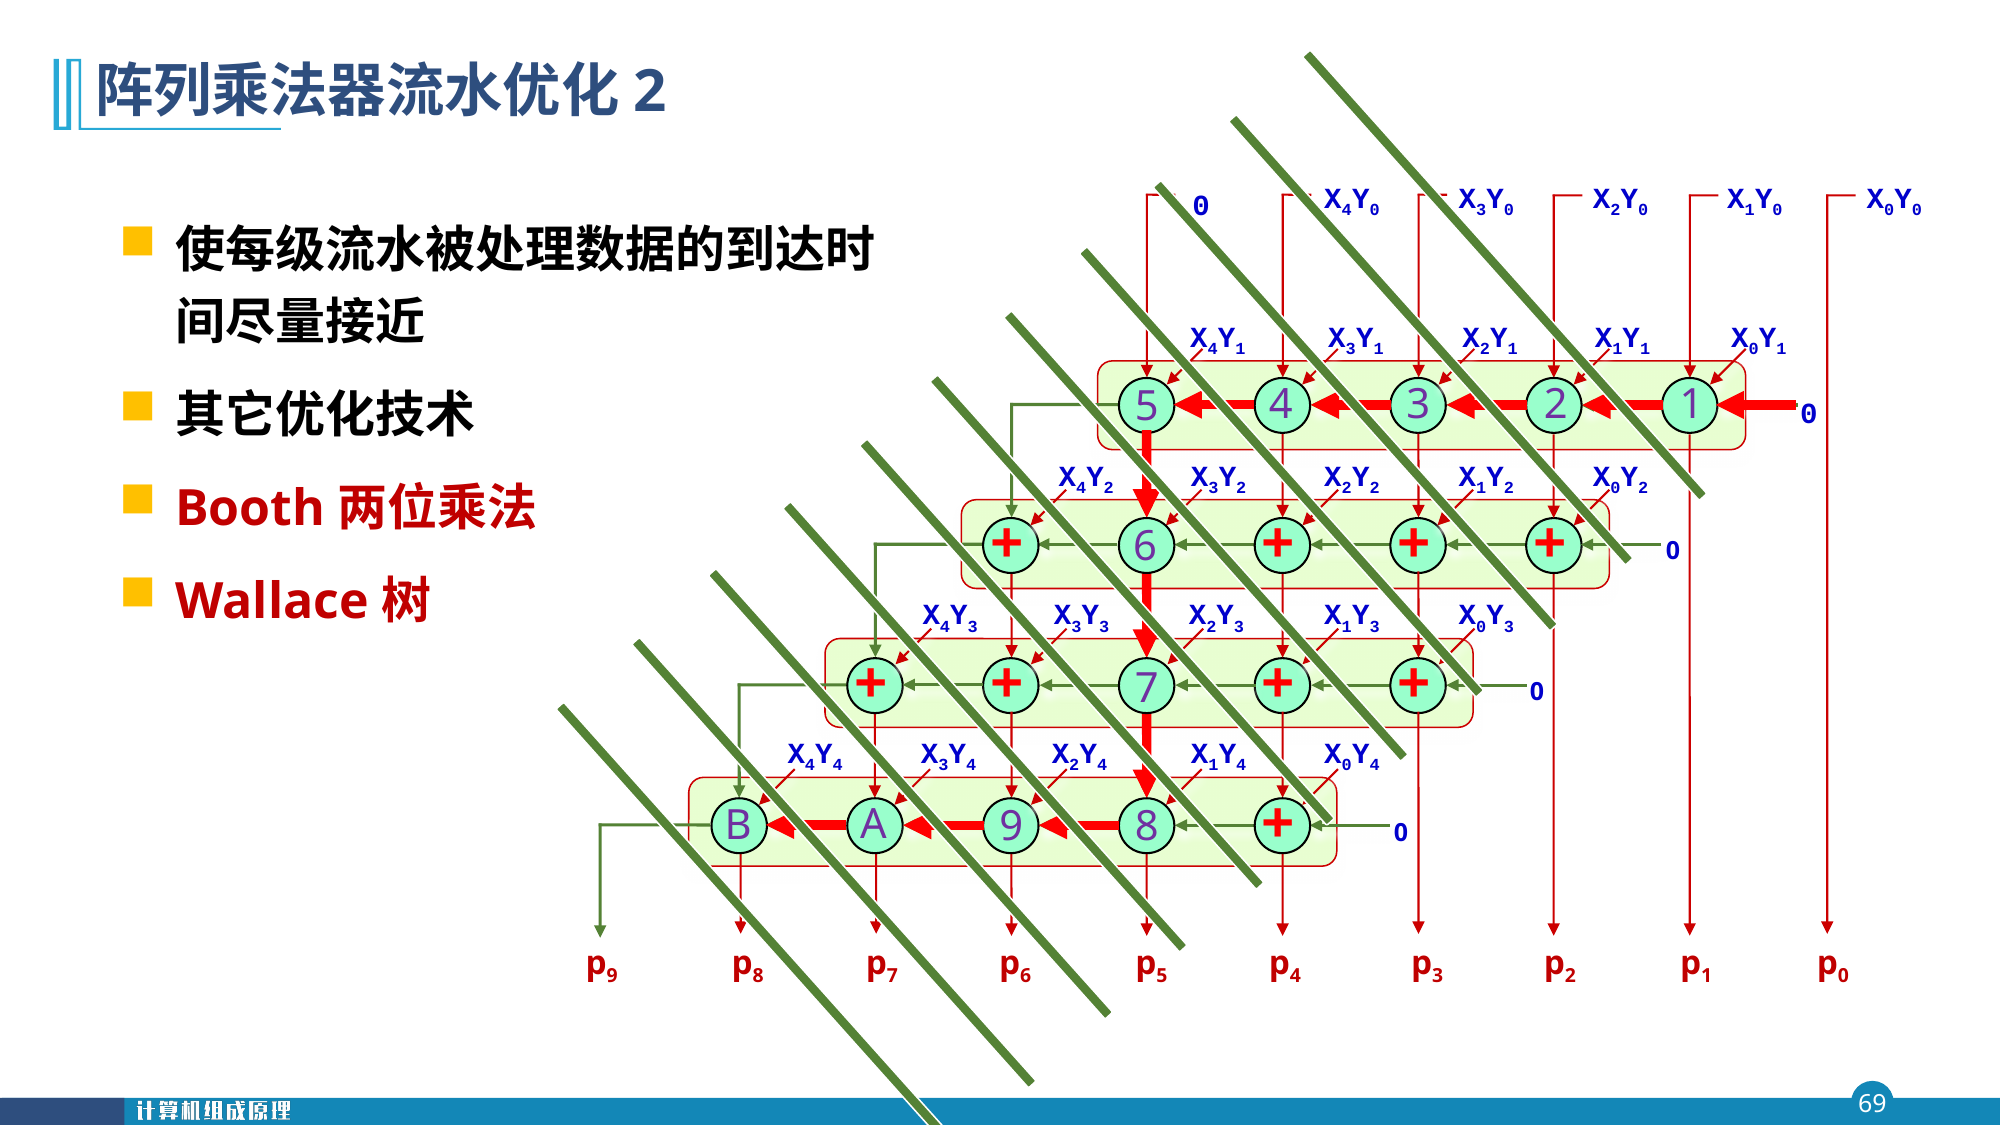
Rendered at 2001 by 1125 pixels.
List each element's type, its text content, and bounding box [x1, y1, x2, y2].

text_box [983, 800, 1026, 854]
text_box [1347, 405, 1418, 484]
text_box [1310, 523, 1337, 543]
text_box [1229, 115, 1418, 334]
text_box [1237, 559, 1282, 589]
text_box + [1397, 644, 1418, 715]
text_box X3Y1 [1293, 310, 1417, 366]
text_box [1187, 504, 1261, 543]
text_box X0Y4 [1293, 726, 1411, 782]
text_box [869, 919, 881, 934]
text_box [1472, 545, 1557, 631]
text_box [1005, 617, 1018, 658]
text_box [1097, 405, 1253, 450]
text_box [1512, 420, 1652, 450]
text_box 8 [1134, 798, 1179, 849]
text_box [1447, 673, 1458, 684]
text_box + [1261, 644, 1306, 715]
text_box [1147, 638, 1171, 661]
text_box [1321, 504, 1397, 543]
text_box [834, 699, 874, 726]
text_box [1168, 512, 1178, 518]
text_box [1463, 366, 1552, 400]
text_box [1503, 560, 1553, 589]
text_box [1644, 420, 1746, 450]
text_box [875, 699, 976, 728]
text_box [1691, 366, 1727, 377]
text_box [939, 519, 1088, 685]
text_box [1052, 638, 1146, 684]
text_box p7 [803, 933, 934, 994]
text_box [1576, 371, 1585, 377]
text_box X4Y4 [756, 726, 874, 782]
text_box [1662, 380, 1706, 433]
text_box [732, 766, 746, 797]
text_box 4 [1268, 377, 1313, 428]
text_box [1254, 668, 1261, 704]
text_box [1074, 686, 1213, 825]
text_box [939, 667, 954, 684]
text_box [1554, 559, 1610, 589]
text_box X0Y3 [1447, 588, 1546, 643]
text_box X4Y1 [1155, 310, 1281, 366]
text_box [1317, 638, 1417, 684]
text_box [769, 807, 783, 822]
text_box [1012, 559, 1113, 589]
text_box [1482, 405, 1621, 544]
text_box [1370, 559, 1417, 589]
text_box [1179, 643, 1187, 648]
text_box [940, 685, 1080, 825]
text_box [1276, 630, 1289, 658]
text_box 4 [1254, 687, 1260, 699]
text_box [1314, 782, 1337, 824]
text_box [939, 638, 1011, 683]
text_box B [724, 797, 769, 848]
text_box [1720, 366, 1746, 400]
text_box [1390, 667, 1397, 704]
text_box 0 [1785, 380, 1833, 437]
text_box p8 [694, 933, 801, 994]
text_box [904, 804, 921, 824]
text_box [1447, 561, 1510, 588]
text_box [1312, 371, 1335, 403]
text_box [1447, 202, 1627, 404]
text_box [1306, 531, 1311, 560]
text_box p3 [1381, 933, 1464, 994]
text_box 3 [1447, 377, 1451, 404]
text_box [1175, 782, 1187, 788]
text_box [1119, 801, 1162, 854]
text_box 0 [1514, 662, 1559, 713]
text_box [734, 916, 747, 934]
text_box [913, 777, 1011, 821]
text_box [1594, 366, 1689, 400]
text_box X3Y4 [889, 726, 1008, 782]
text_box [1447, 350, 1496, 404]
text_box [793, 825, 1036, 1088]
text_box [1581, 528, 1604, 543]
text_box [1306, 512, 1316, 525]
text_box p0 [1791, 933, 1875, 994]
text_box [961, 561, 985, 588]
text_box [875, 777, 901, 797]
text_box + [1533, 504, 1577, 575]
text_box [1283, 699, 1368, 728]
text_box [962, 840, 1011, 867]
text_box [1302, 656, 1310, 665]
text_box X1Y4 [1159, 726, 1278, 782]
text_box [1254, 528, 1261, 563]
text_box [1390, 380, 1418, 433]
text_box [1283, 559, 1377, 589]
text_box [932, 826, 1113, 1019]
text_box [1547, 339, 1561, 377]
text_box X0Y1 [1696, 310, 1822, 366]
text_box [1244, 419, 1386, 450]
text_box [1339, 545, 1418, 633]
text_box [1147, 561, 1244, 589]
text_box [1202, 686, 1334, 825]
text_box [1096, 840, 1146, 867]
text_box [1118, 658, 1159, 711]
text_box [1306, 811, 1311, 841]
text_box 6 [1133, 518, 1177, 569]
text_box [1447, 500, 1486, 544]
text_box [1254, 808, 1261, 844]
text_box [868, 762, 882, 797]
text_box [1821, 437, 1834, 934]
text_box [1683, 572, 1696, 936]
text_box [1452, 643, 1474, 678]
text_box + [1397, 504, 1418, 575]
text_box [1588, 378, 1603, 401]
text_box [1683, 195, 1697, 377]
text_box [1176, 514, 1204, 543]
text_box 0 [1650, 521, 1695, 572]
text_box [593, 824, 607, 938]
text_box [1283, 839, 1337, 867]
text_box + [1261, 504, 1306, 575]
text_box [1179, 669, 1199, 684]
text_box [1591, 504, 1610, 531]
text_box 0 [1177, 171, 1225, 229]
text_box 3 [1447, 406, 1451, 428]
text_box A [860, 797, 904, 848]
text_box p4 [1237, 933, 1333, 994]
text_box p5 [1098, 933, 1205, 994]
text_box 1 [1679, 377, 1724, 428]
text_box [1005, 765, 1018, 798]
text_box [1526, 527, 1533, 564]
text_box X0Y2 [1561, 449, 1680, 504]
text_box [1118, 381, 1159, 433]
text_box [1004, 311, 1221, 544]
text_box [983, 667, 990, 704]
text_box X4Y3 [939, 588, 1009, 643]
text_box [1526, 380, 1570, 433]
text_box [1030, 651, 1045, 665]
text_box [1140, 330, 1154, 377]
text_box X2Y0 [1561, 172, 1680, 227]
text_box [1390, 527, 1397, 564]
text_box [1168, 369, 1182, 381]
text_box [1140, 916, 1153, 936]
text_box [1075, 545, 1216, 685]
text_box [1055, 504, 1146, 544]
text_box [1283, 778, 1289, 785]
text_box [1106, 558, 1146, 589]
text_box [1148, 360, 1181, 379]
text_box [1447, 421, 1520, 449]
text_box [1140, 625, 1153, 658]
text_box [1283, 360, 1315, 377]
text_box [1118, 521, 1161, 573]
title 阵列乘法器流水优化2 [80, 42, 1805, 144]
text_box [1140, 768, 1153, 798]
text_box [776, 782, 874, 824]
text_box [825, 708, 841, 726]
text_box [1466, 686, 1483, 697]
text_box [1254, 381, 1299, 433]
text_box p9 [548, 933, 655, 994]
text_box [1147, 702, 1236, 728]
text_box [1447, 649, 1480, 685]
text_box p1 [1640, 933, 1735, 994]
text_box [1577, 530, 1582, 551]
text_box [1547, 713, 1560, 936]
text_box X1Y3 [1293, 588, 1411, 643]
text_box [1712, 348, 1746, 377]
text_box [1005, 916, 1018, 936]
text_box [1229, 841, 1282, 867]
text_box + [854, 699, 898, 715]
text_box [1377, 420, 1417, 450]
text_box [1418, 194, 1447, 934]
text_box X3Y2 [1159, 449, 1278, 504]
text_box [1140, 478, 1153, 518]
text_box [970, 699, 1011, 728]
text_box [877, 842, 968, 867]
text_box [1048, 777, 1146, 821]
text_box 0 [1378, 803, 1418, 854]
text_box [1310, 672, 1330, 684]
text_box 3 [1406, 377, 1418, 428]
text_box X1Y0 [1696, 172, 1814, 227]
text_box [983, 527, 990, 564]
text_box [1034, 504, 1044, 515]
text_box [711, 802, 756, 854]
text_box [1097, 360, 1146, 404]
text_box [1276, 856, 1289, 936]
text_box X2Y4 [1020, 726, 1139, 782]
text_box [1303, 782, 1323, 793]
text_box X2Y1 [1447, 310, 1553, 366]
text_box [1304, 370, 1316, 381]
text_box + [990, 504, 1034, 575]
text_box [1333, 686, 1408, 761]
text_box [1184, 638, 1282, 684]
text_box [1147, 499, 1177, 518]
text_box [741, 841, 830, 867]
text_box [1447, 702, 1474, 728]
text_box X4Y2 [1027, 449, 1145, 504]
text_box [556, 702, 942, 1125]
text_box [1043, 782, 1052, 787]
text_box X3Y3 [1022, 588, 1141, 643]
text_box [1168, 653, 1178, 661]
text_box [897, 791, 908, 802]
text_box [1276, 333, 1289, 377]
text_box [847, 802, 892, 854]
text_box + [1261, 785, 1306, 856]
text_box 开始 [983, 687, 987, 697]
text_box [818, 699, 946, 825]
text_box [1607, 545, 1633, 565]
text_box [1080, 247, 1228, 404]
text_box [961, 499, 1011, 544]
text_box [1195, 366, 1282, 401]
text_box + [990, 644, 1034, 715]
text_box [1449, 373, 1470, 402]
text_box [1455, 504, 1533, 543]
text_box 5 [1134, 379, 1179, 430]
text_box [1038, 653, 1071, 685]
text_box [1182, 777, 1282, 824]
text_box 2 [1543, 377, 1588, 428]
text_box [1066, 826, 1187, 952]
text_box [1179, 809, 1196, 824]
text_box [1153, 181, 1361, 404]
text_box [1328, 366, 1418, 400]
text_box [1034, 677, 1039, 701]
text_box [1206, 545, 1347, 685]
text_box [1363, 700, 1417, 728]
text_box [1199, 826, 1264, 889]
text_box [1012, 842, 1102, 867]
text_box X2Y2 [1293, 449, 1411, 504]
text_box [1310, 643, 1322, 650]
text_box [770, 782, 780, 787]
text_box X0Y0 [1830, 172, 1959, 227]
text_box [1044, 807, 1056, 822]
text_box 使每级流水被处理数据的到达时间尽量接近 其它优化技术 Booth两位乘法 Wallace树 [104, 198, 939, 699]
text_box [1447, 527, 1470, 543]
text_box X3Y0 [1427, 172, 1546, 227]
text_box [1555, 366, 1584, 377]
text_box [1034, 538, 1039, 561]
text_box X1Y2 [1447, 449, 1546, 504]
text_box [1177, 370, 1200, 401]
text_box [1012, 777, 1035, 798]
text_box [1104, 700, 1146, 728]
text_box [1033, 792, 1040, 798]
text_box p6 [947, 933, 1066, 994]
text_box [1283, 499, 1293, 504]
text_box [1447, 643, 1458, 651]
text_box [1012, 499, 1027, 504]
text_box 9 [999, 798, 1044, 849]
text_box [1309, 815, 1320, 824]
text_box [1614, 406, 1707, 500]
text_box p2 [1503, 933, 1599, 994]
text_box X4Y0 [1293, 172, 1411, 227]
text_box [939, 376, 1089, 544]
text_box [1030, 511, 1045, 526]
text_box [740, 777, 762, 797]
text_box [1147, 842, 1235, 867]
text_box [1012, 698, 1109, 728]
text_box [1306, 677, 1311, 701]
text_box [963, 545, 1011, 589]
text_box [1283, 638, 1294, 644]
text_box [680, 699, 807, 824]
text_box [1303, 50, 1440, 194]
text_box [823, 839, 875, 867]
text_box [688, 777, 740, 867]
text_box X2Y3 [1157, 588, 1276, 643]
text_box X1Y1 [1559, 310, 1686, 366]
text_box [1038, 512, 1073, 543]
text_box [1547, 486, 1560, 519]
text_box [1012, 638, 1042, 654]
text_box [1232, 701, 1282, 728]
text_box [1577, 513, 1585, 525]
text_box 7 [1134, 661, 1179, 712]
text_box [1147, 777, 1169, 798]
text_box [1214, 405, 1353, 544]
